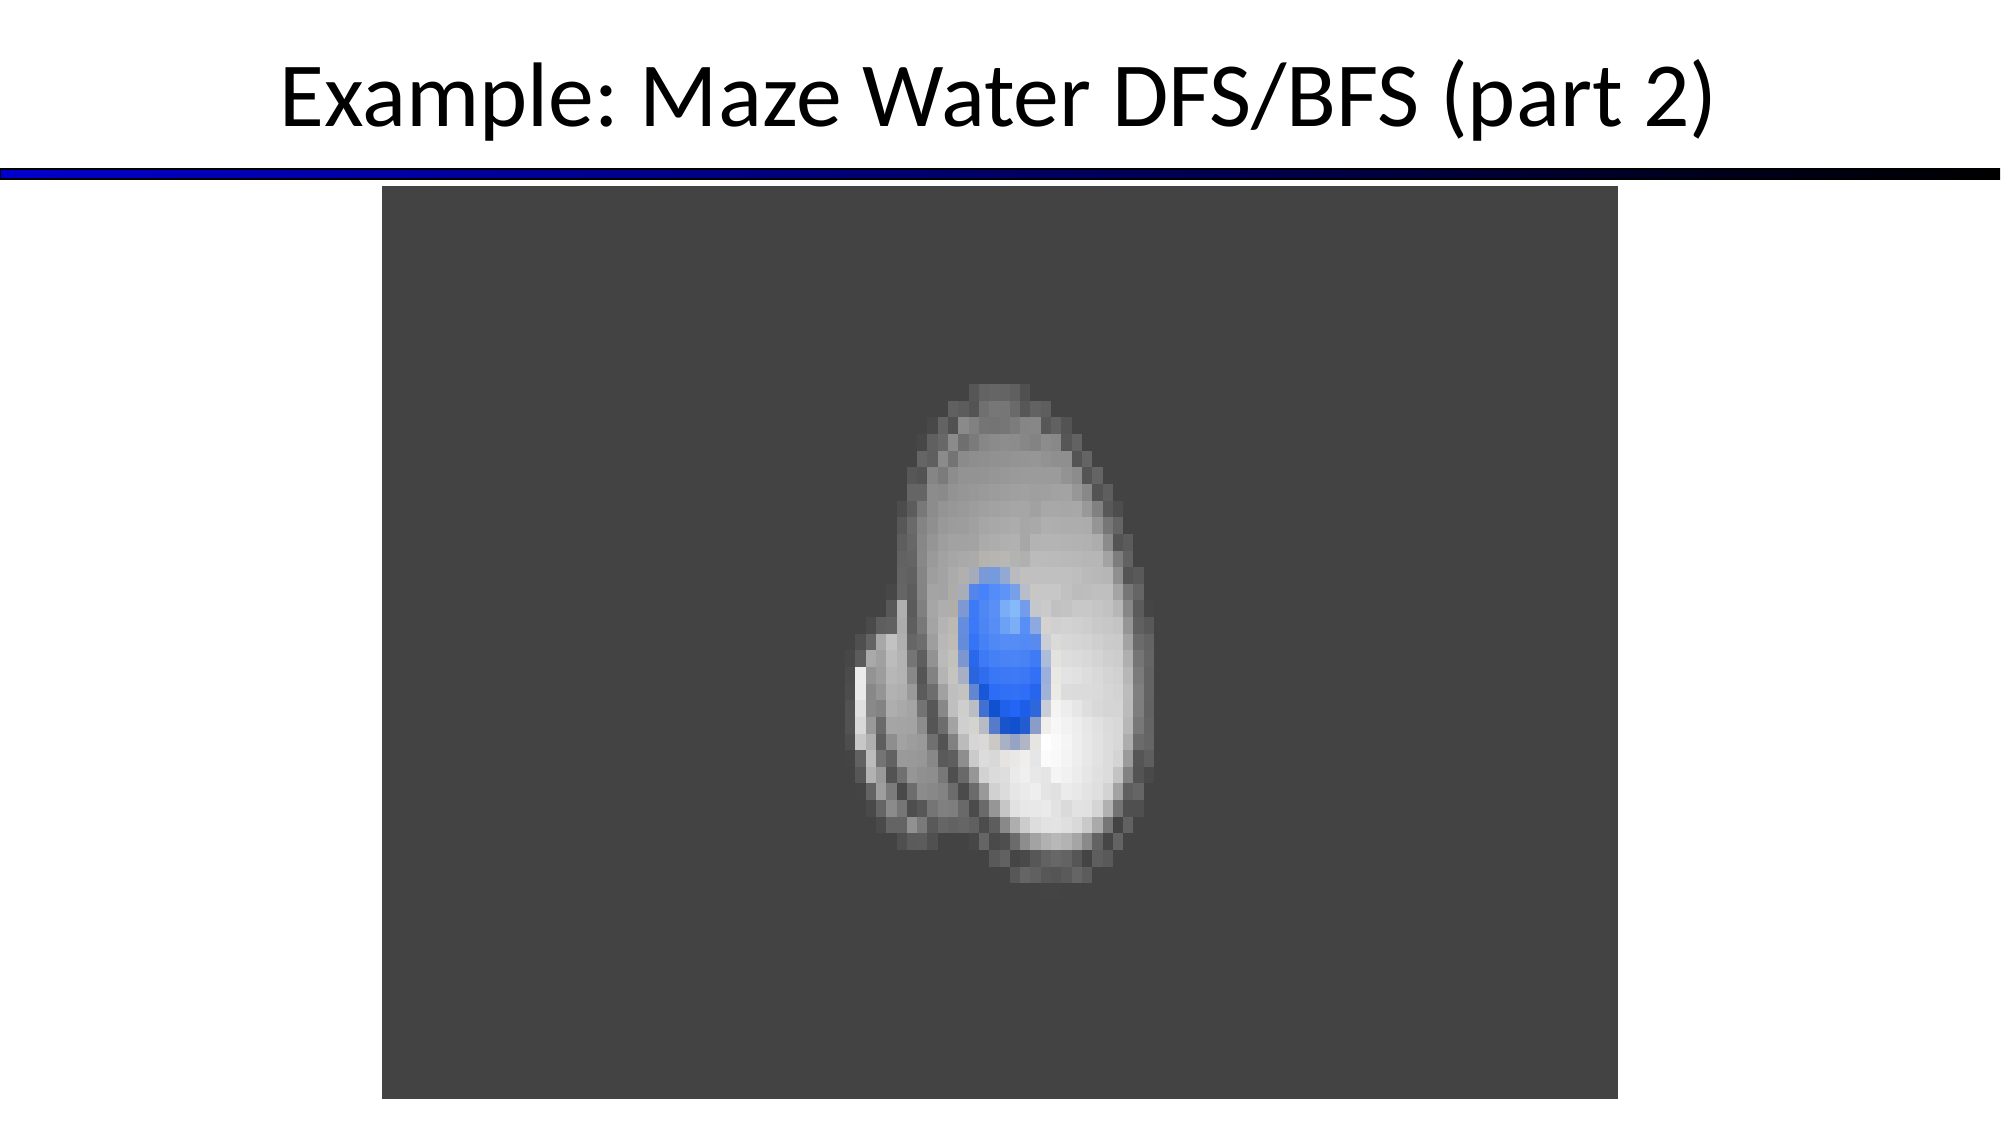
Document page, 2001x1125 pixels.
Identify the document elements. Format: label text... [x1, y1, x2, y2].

title Example: Maze Water DFS/BFS (part 2) [0, 0, 2000, 184]
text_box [380, 184, 1619, 1101]
